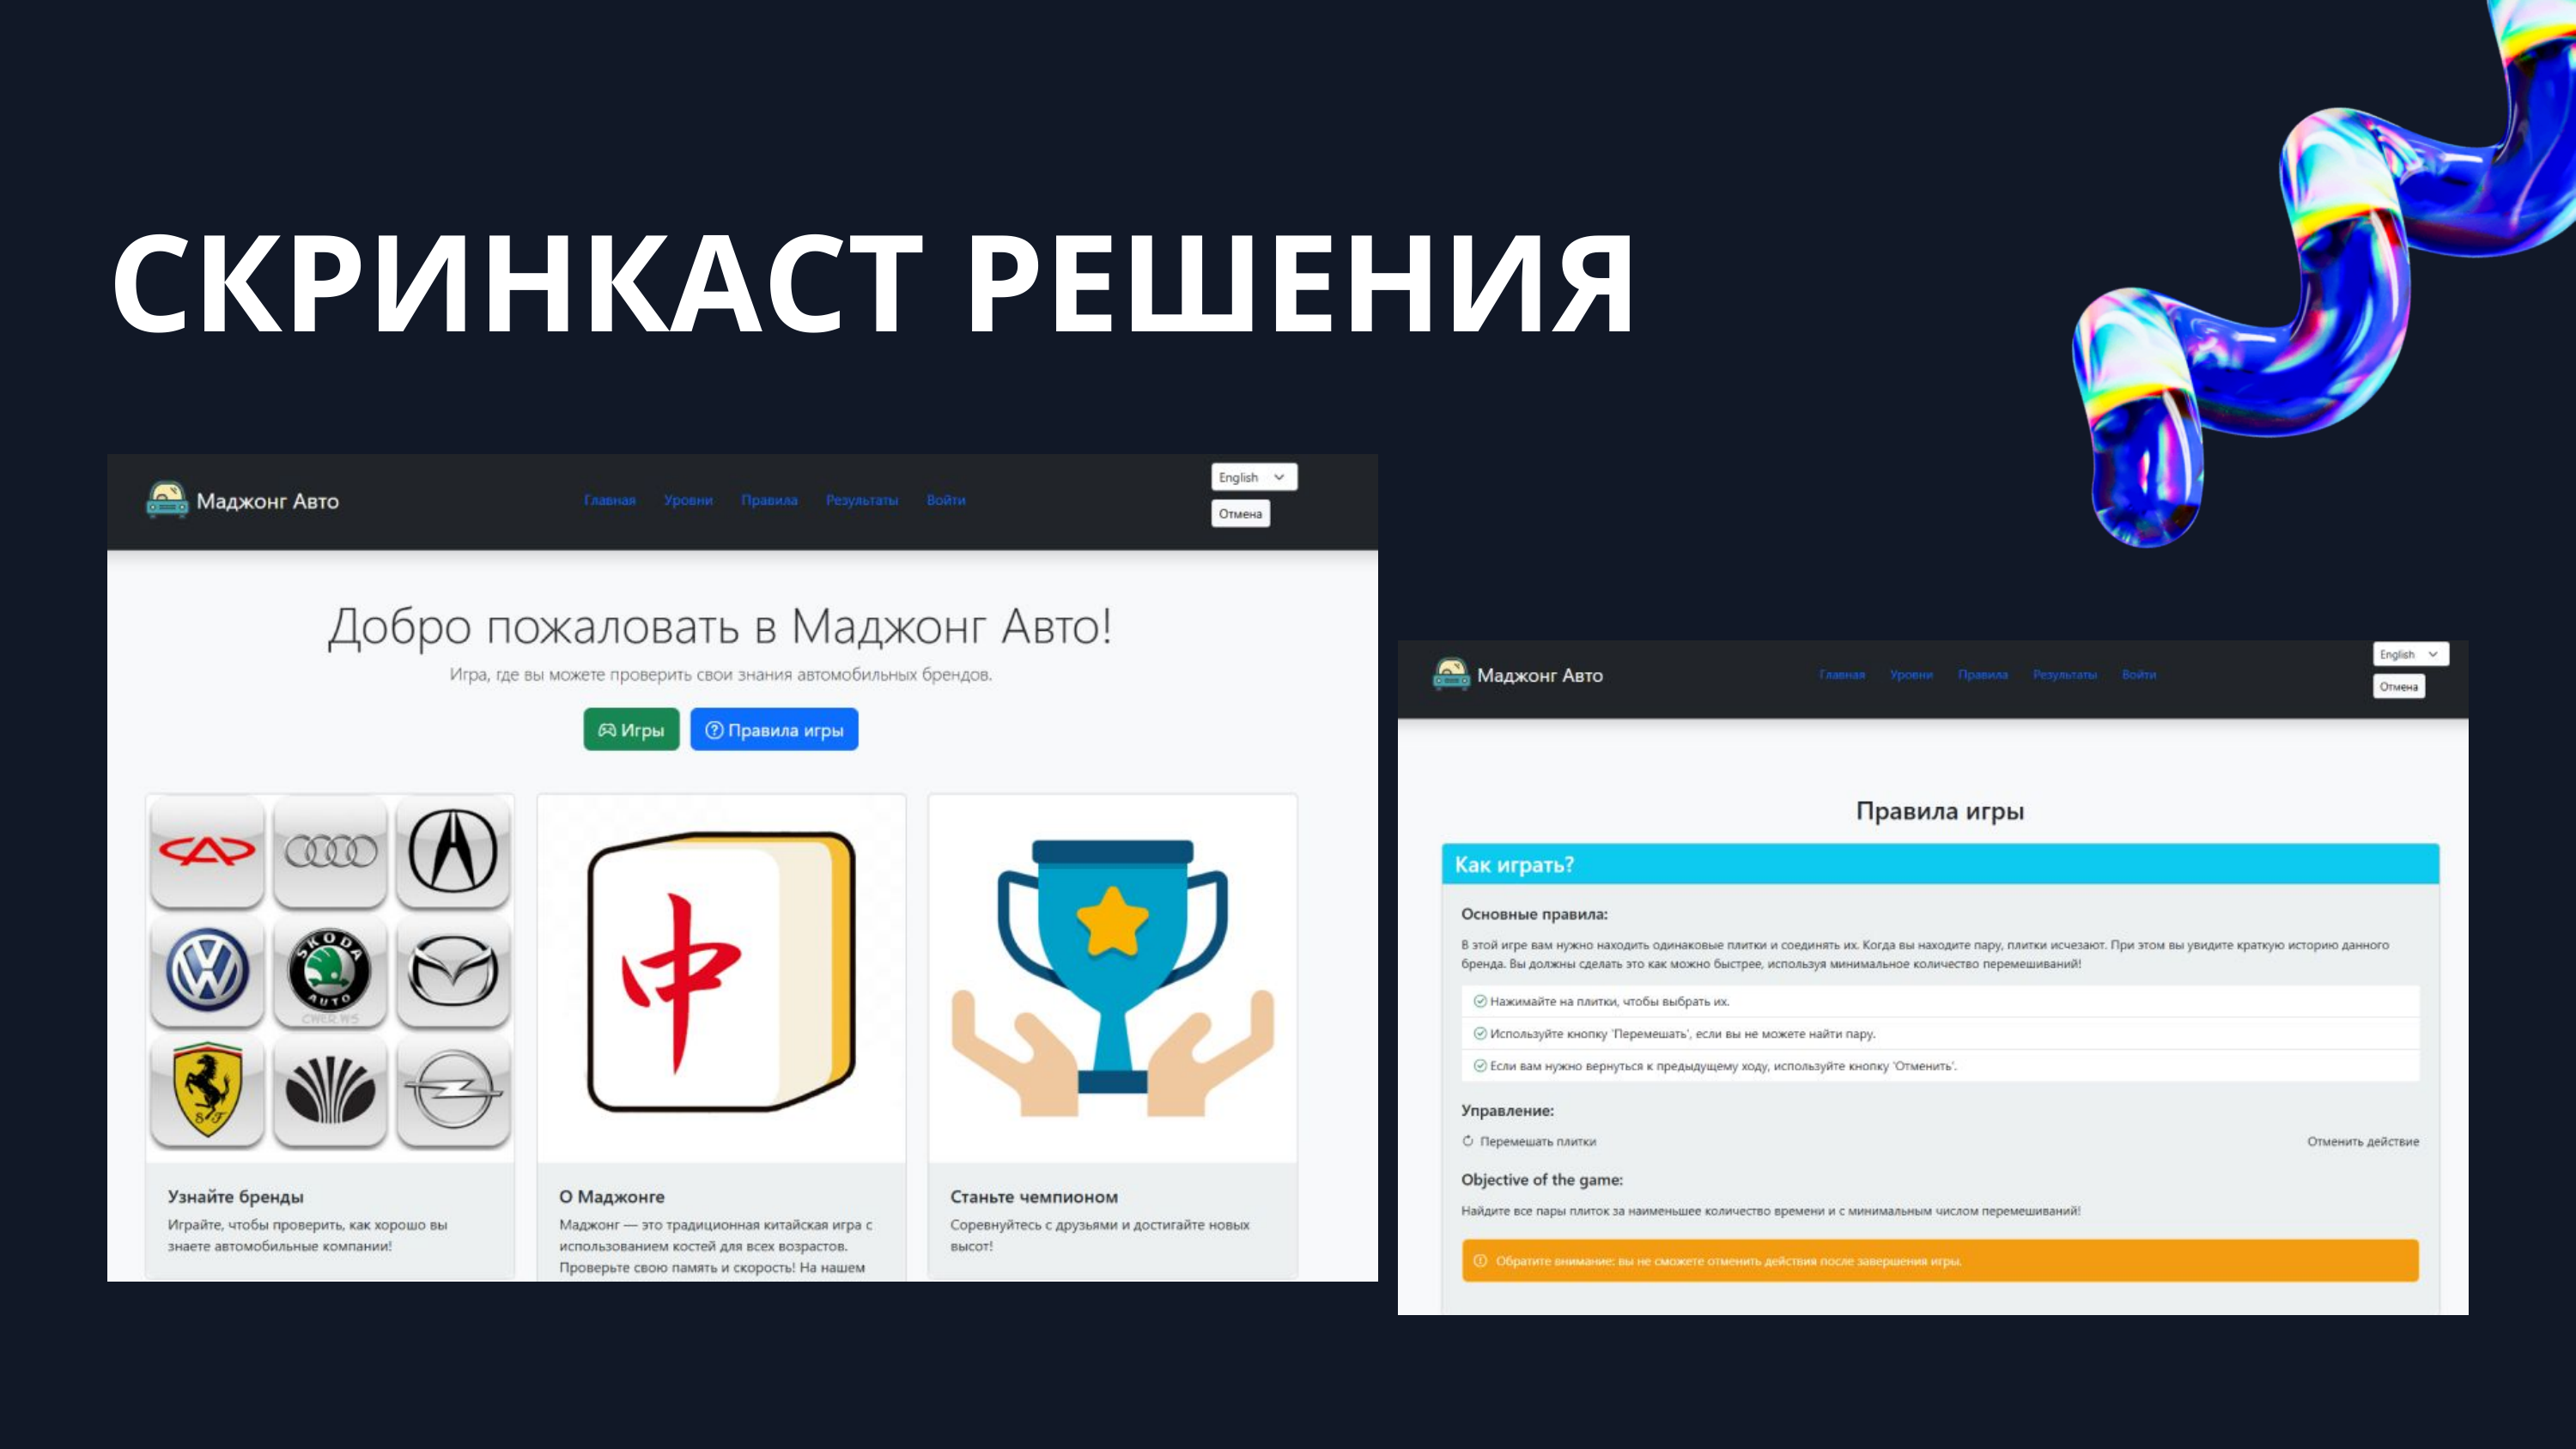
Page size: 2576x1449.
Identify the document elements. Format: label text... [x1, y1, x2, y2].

picture [1398, 0, 2576, 1315]
text_box СКРИНКАСТ РЕШЕНИЯ [106, 223, 1699, 319]
picture [106, 454, 1378, 1282]
